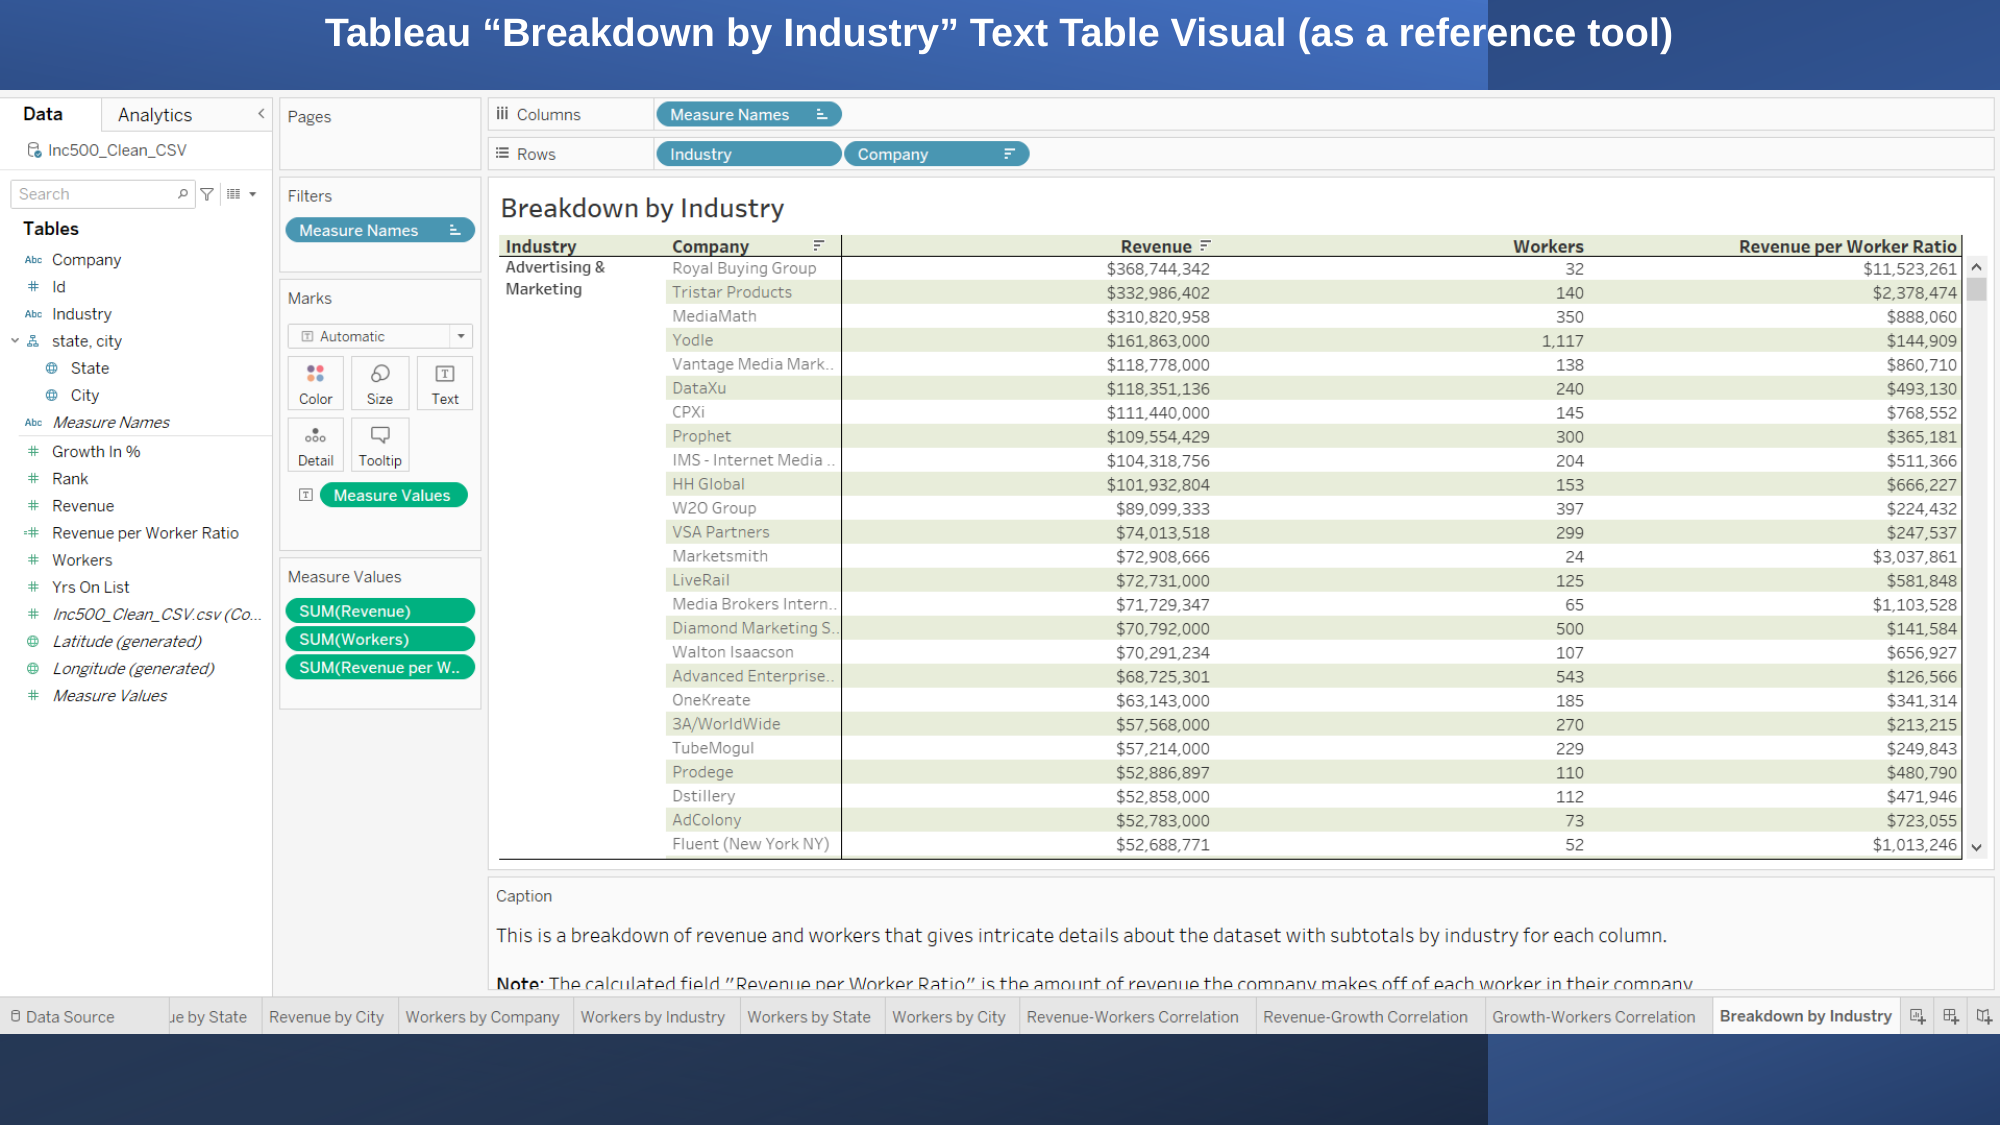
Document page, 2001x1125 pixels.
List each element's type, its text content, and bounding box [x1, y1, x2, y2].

text_box [0, 1035, 2000, 1125]
text_box Tableau “Breakdown by Industry” Text Table Visual (as a reference tool) [0, 0, 2000, 90]
picture [0, 90, 2000, 1035]
